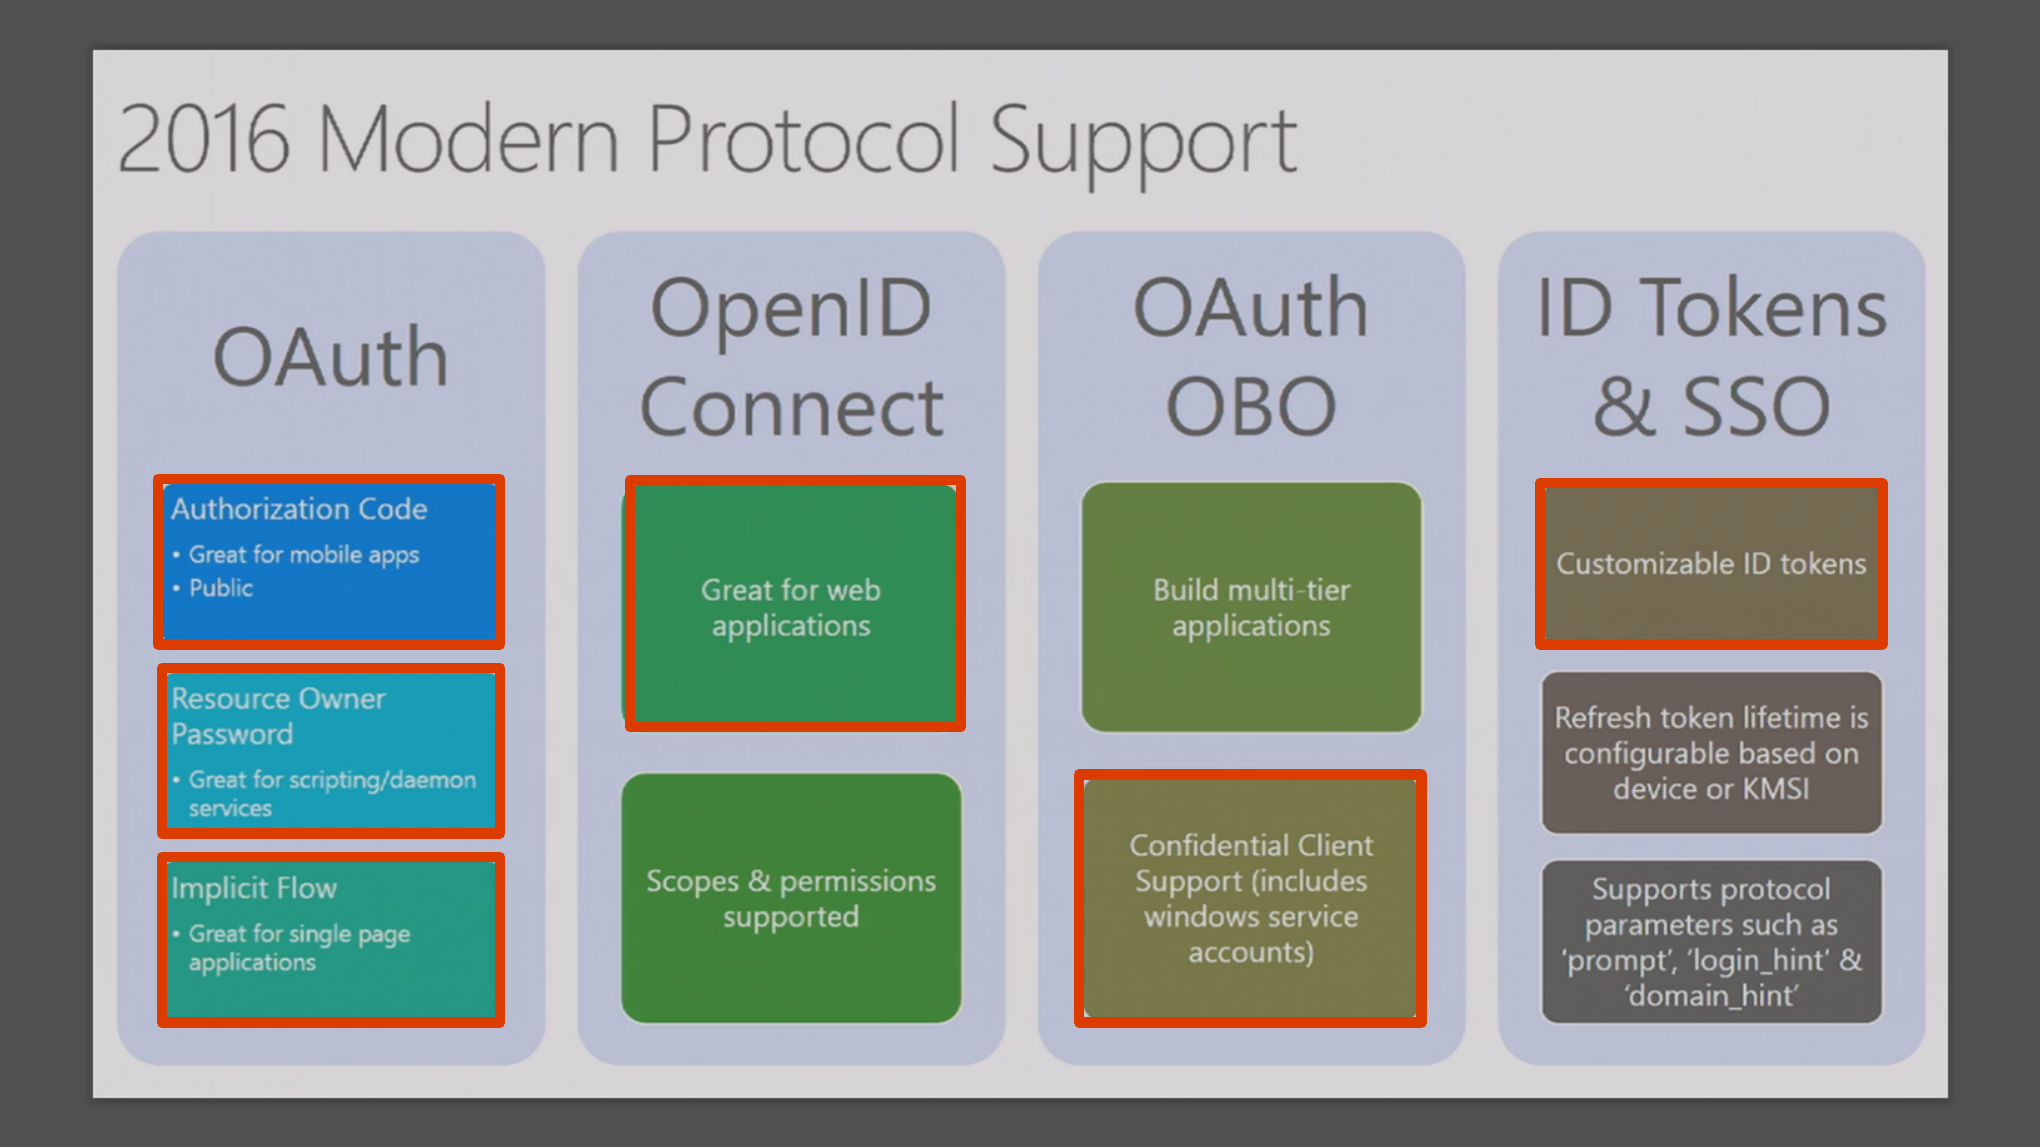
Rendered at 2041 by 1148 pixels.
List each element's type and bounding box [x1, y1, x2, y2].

picture [82, 39, 1958, 1108]
